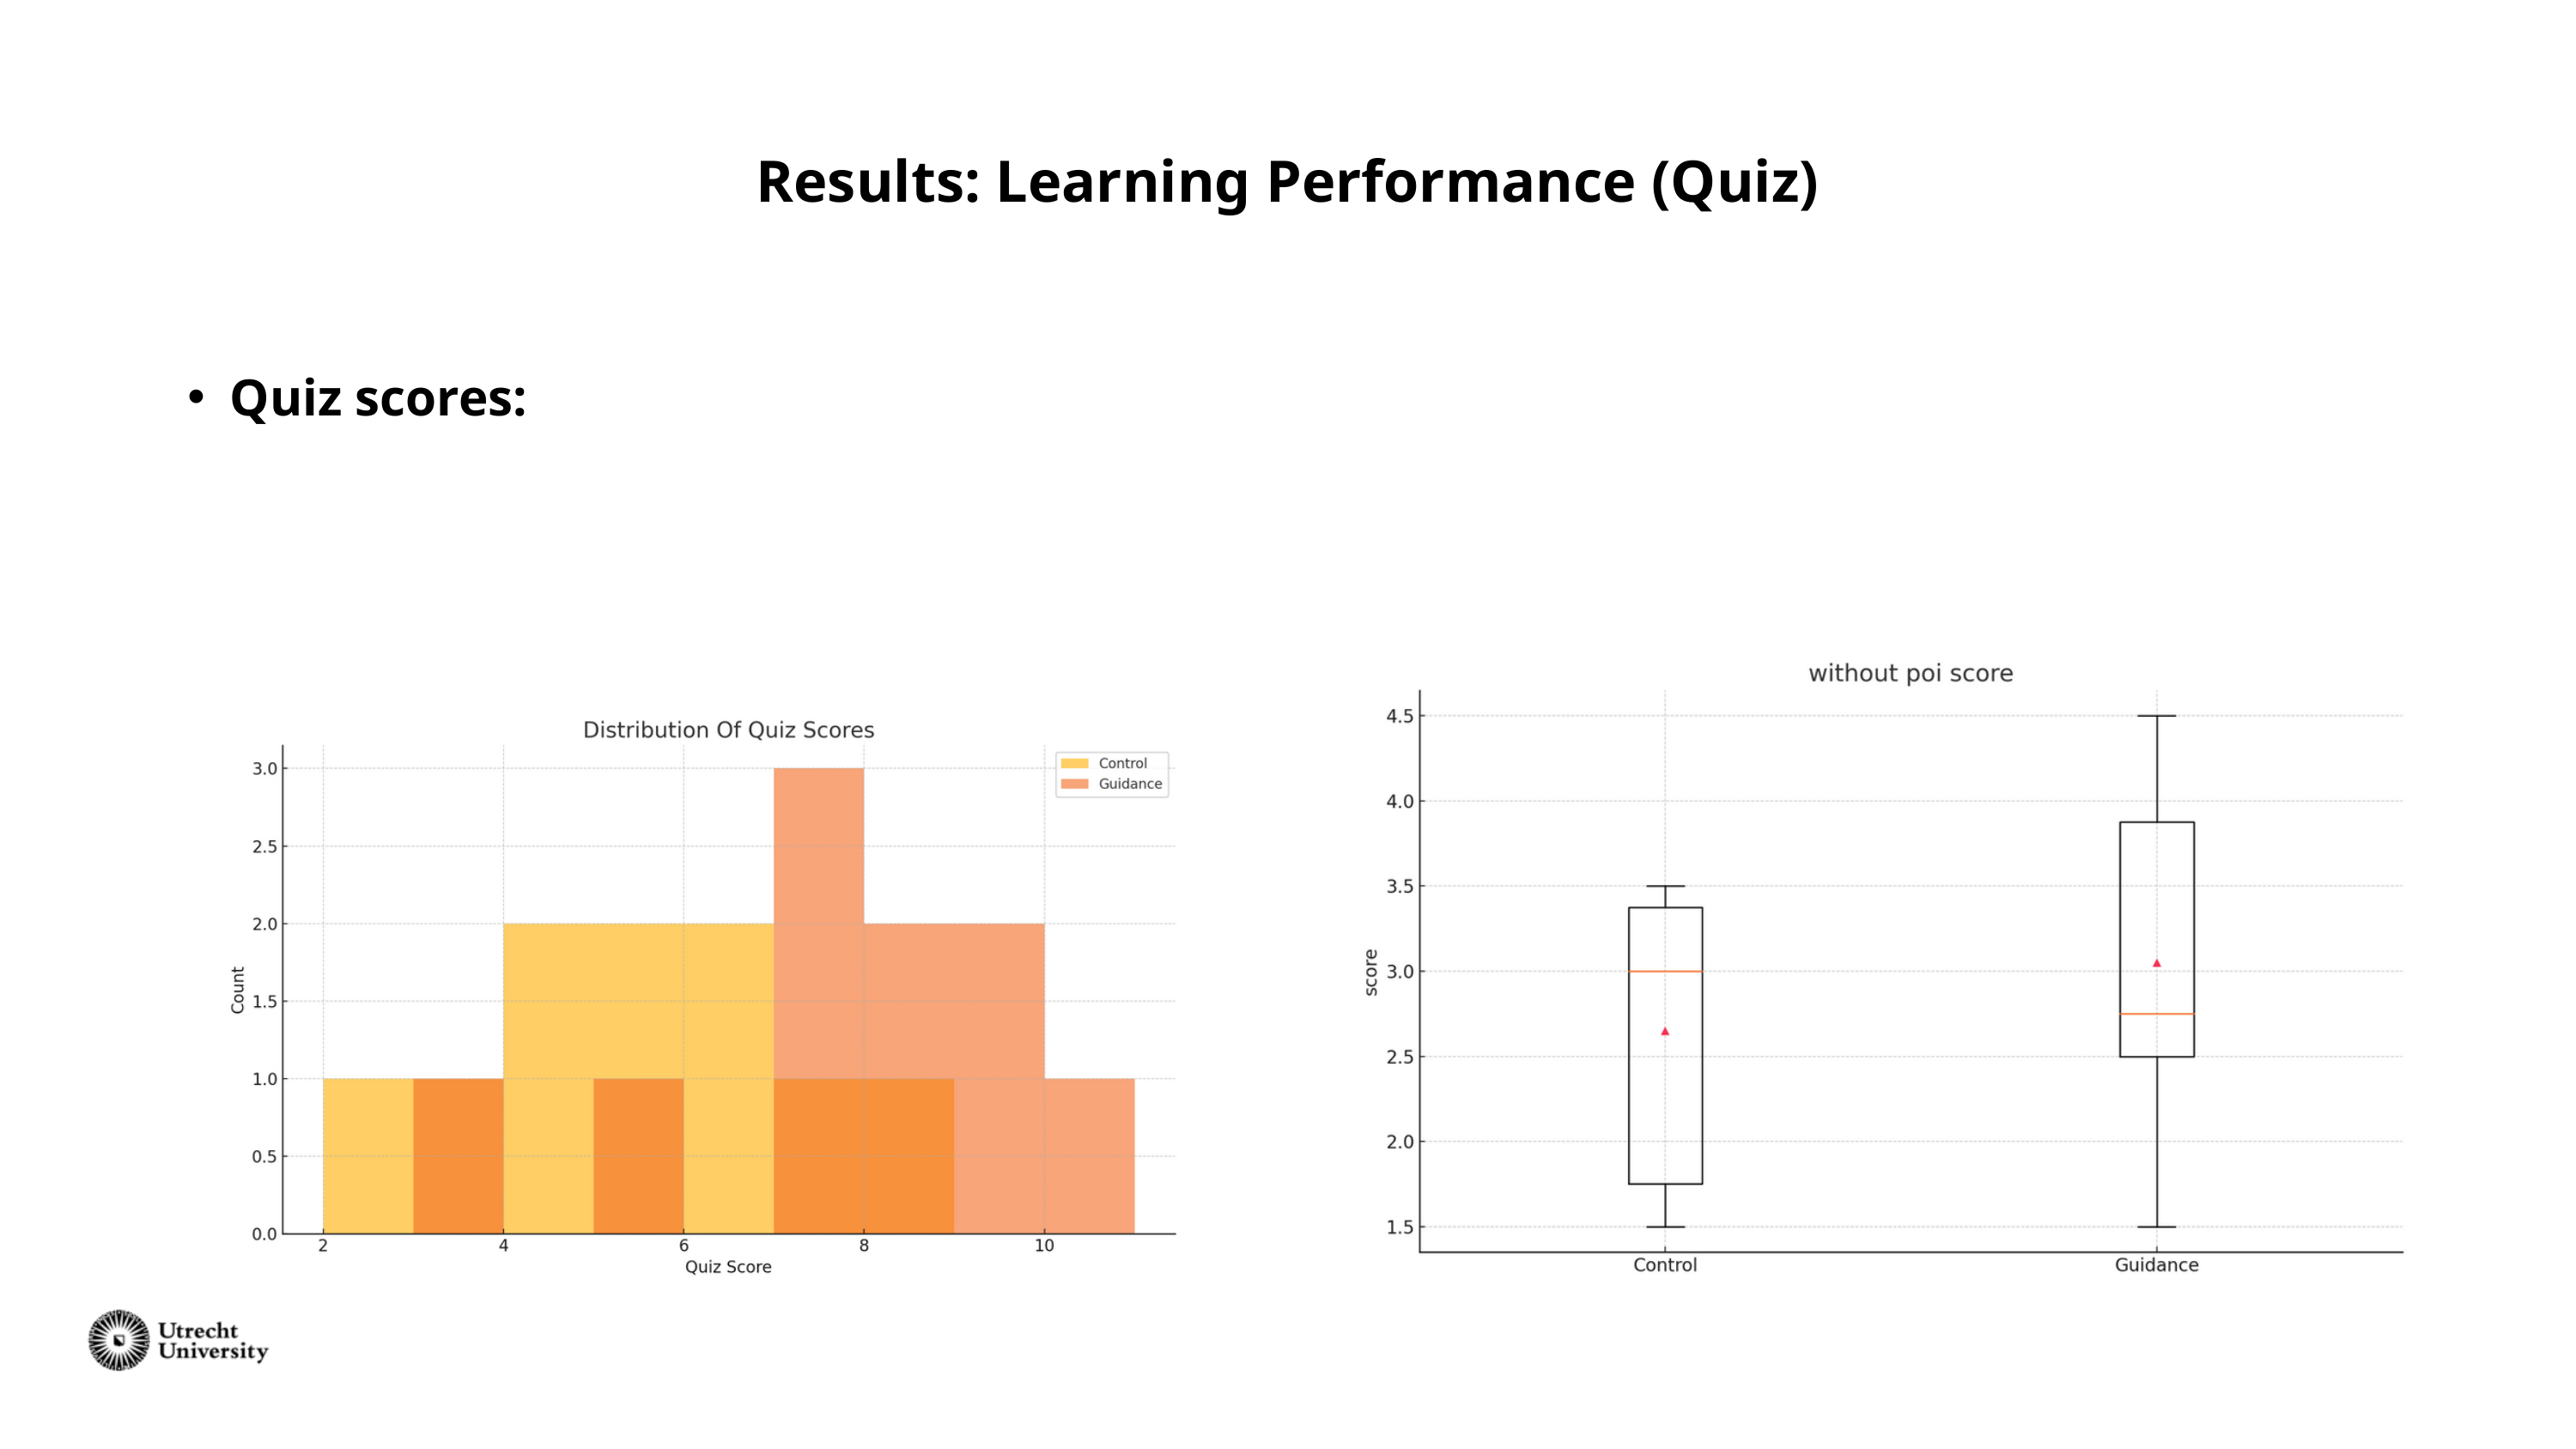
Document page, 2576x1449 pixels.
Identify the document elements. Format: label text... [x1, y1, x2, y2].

text_box Results: Learning Performance (Quiz) [744, 144, 1832, 214]
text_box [38, 1267, 404, 1412]
text_box [1352, 652, 2413, 1286]
text_box Quiz scores: [144, 366, 2432, 486]
text_box [221, 711, 1185, 1286]
